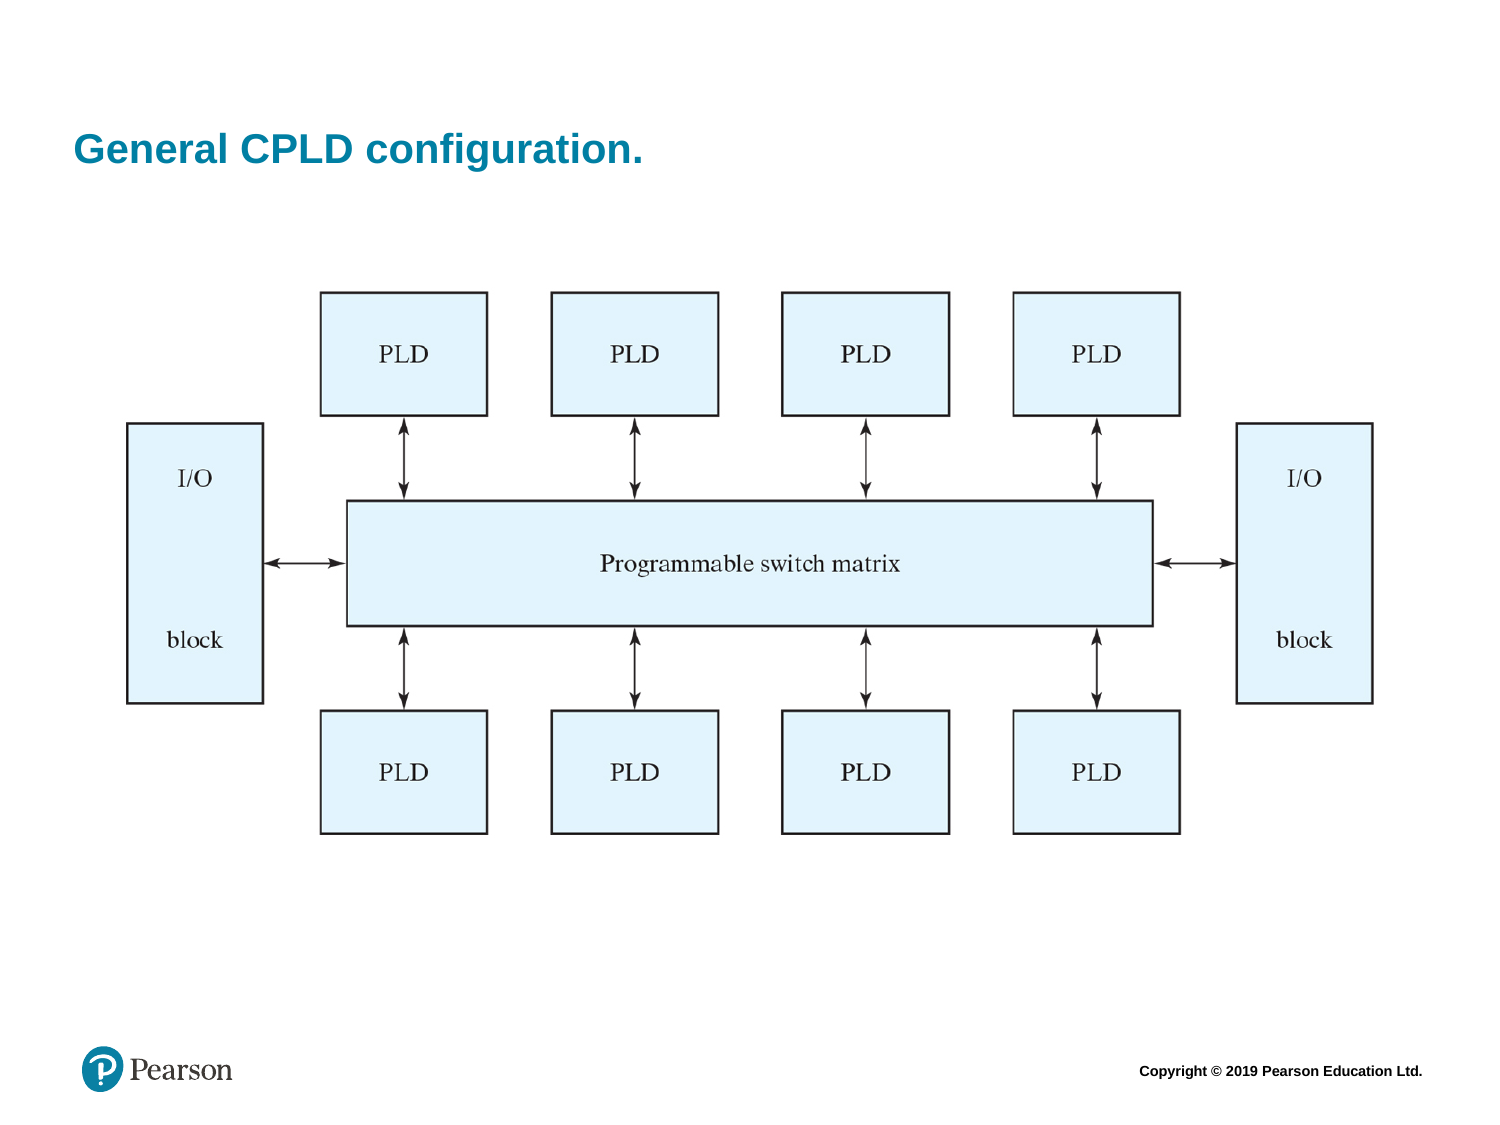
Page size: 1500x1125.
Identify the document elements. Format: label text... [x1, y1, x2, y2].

title General CPLD configuration. [73, 71, 1450, 227]
picture [122, 287, 1378, 838]
